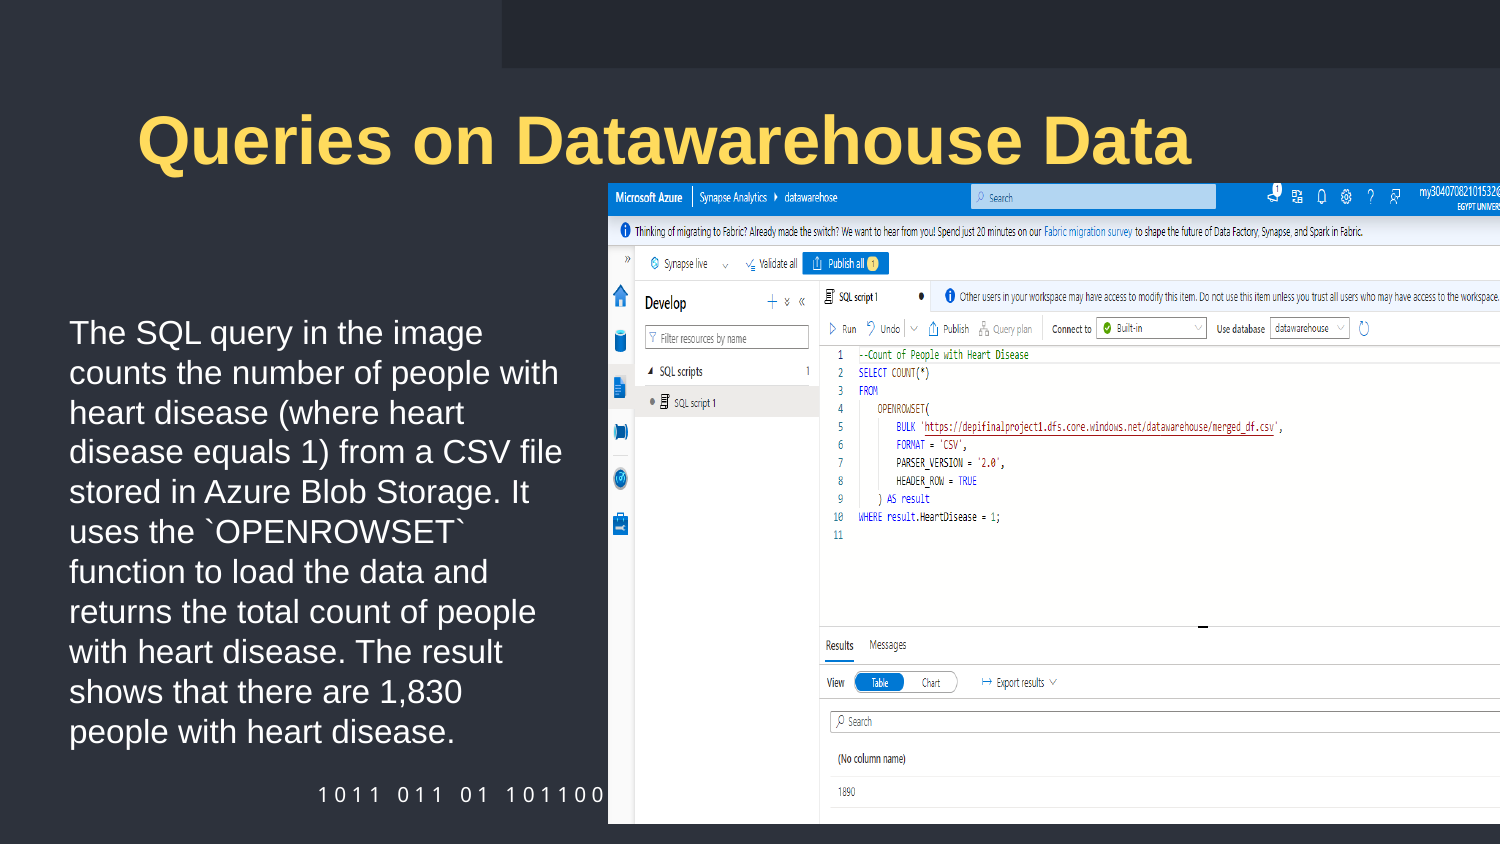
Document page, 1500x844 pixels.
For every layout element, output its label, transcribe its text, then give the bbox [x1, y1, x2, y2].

text_box Queries on Datawarehouse Data [122, 88, 1208, 186]
text_box The SQL query in the image counts the number of people with heart disease (where heart disease equals 1) from a CSV file stored in Azure Blob Storage. It uses the `OPENROWSET` function to load the data and returns the total count of people with heart disease. The result shows that there are 1,830 people with heart disease. [54, 295, 585, 598]
picture [608, 183, 1500, 825]
